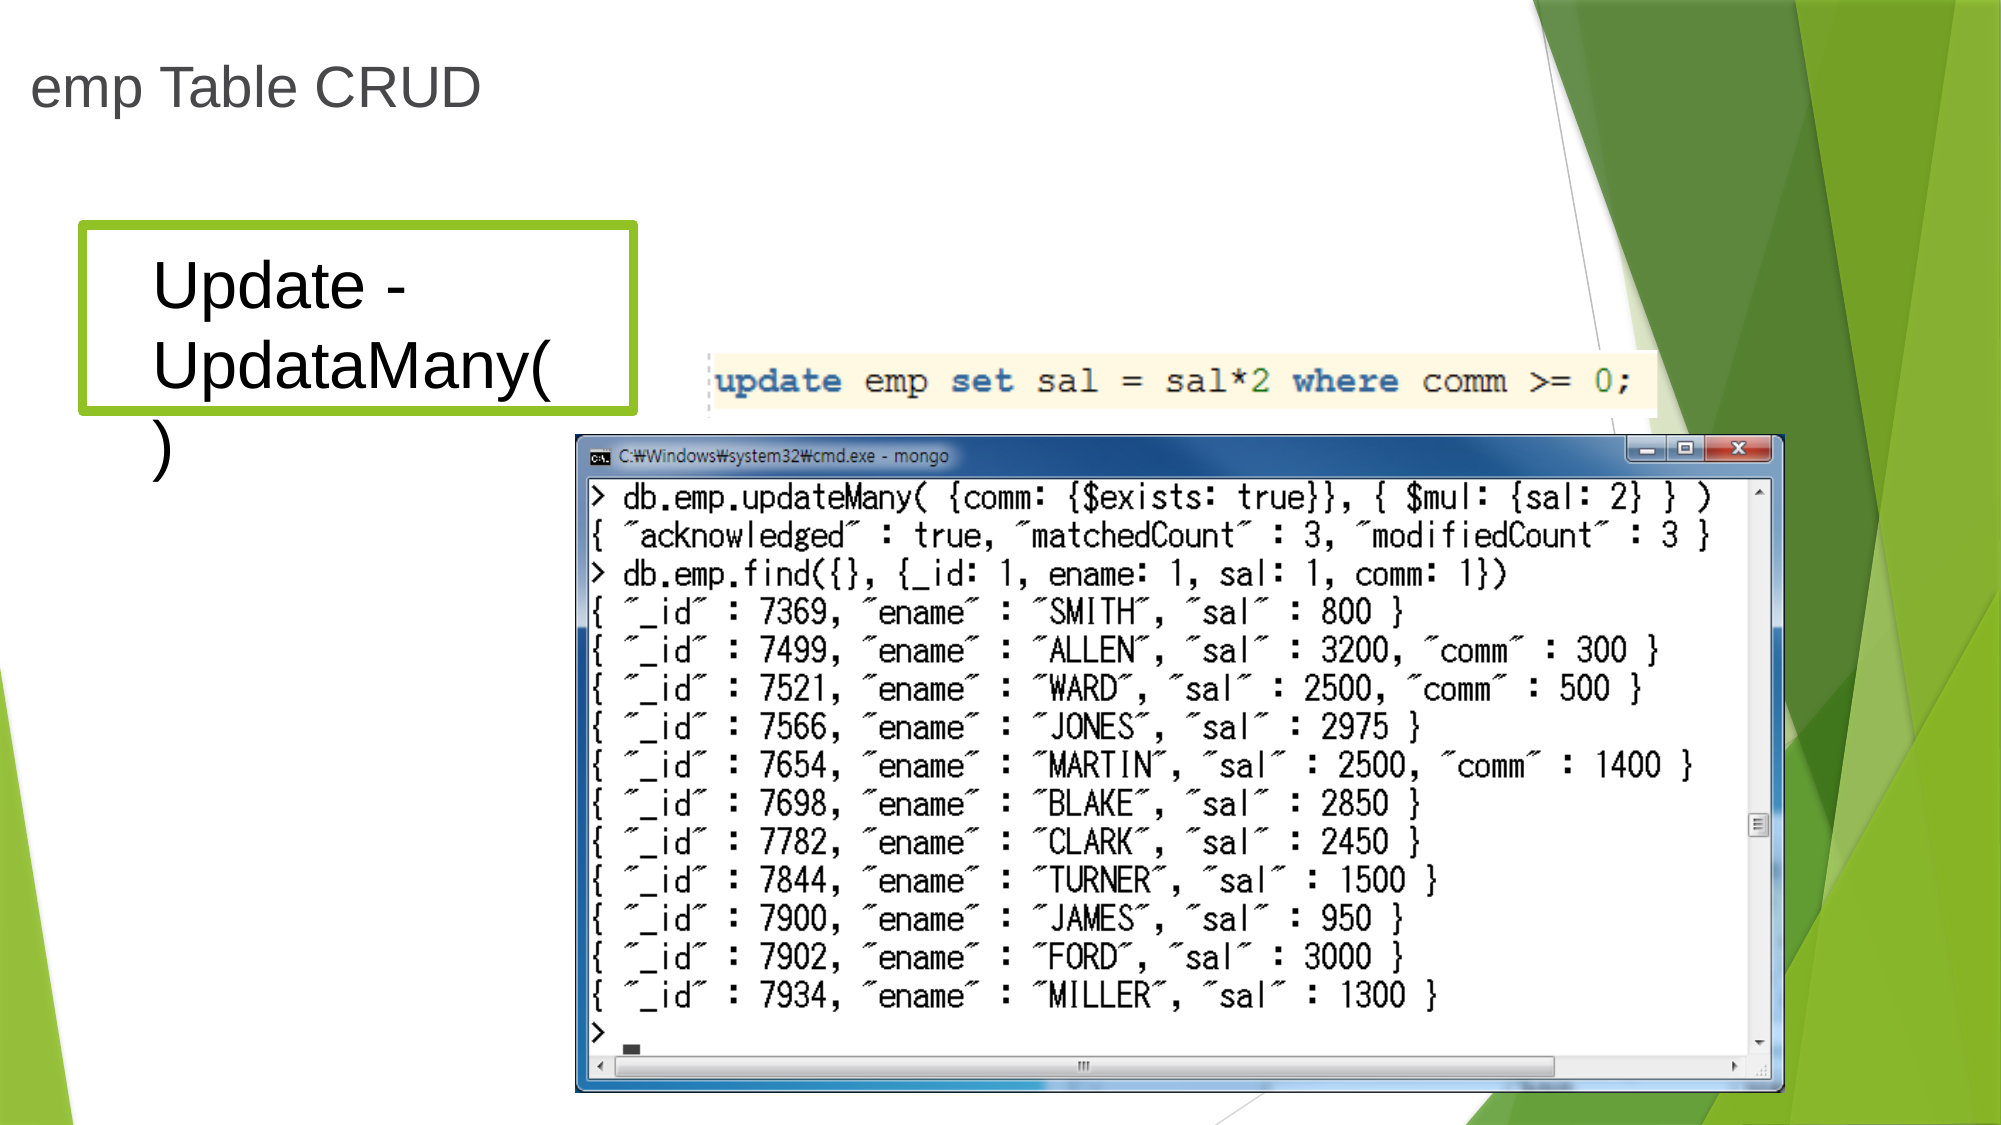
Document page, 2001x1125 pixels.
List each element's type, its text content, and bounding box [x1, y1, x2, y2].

text_box [81, 223, 635, 413]
picture [702, 350, 1658, 419]
picture [575, 434, 1786, 1093]
text_box Update - UpdataMany() [137, 413, 576, 489]
text_box emp Table CRUD [15, 41, 704, 170]
